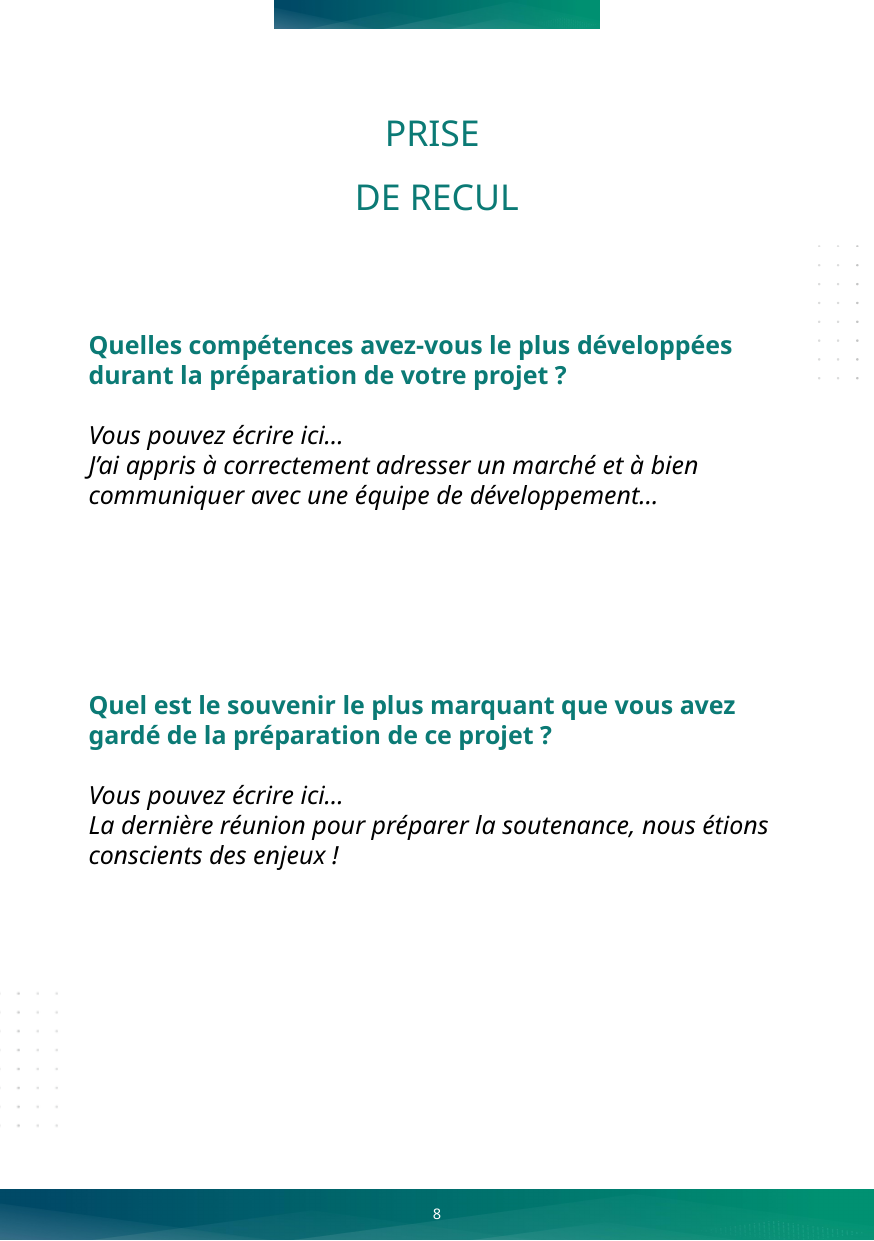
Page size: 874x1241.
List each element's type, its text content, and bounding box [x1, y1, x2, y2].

picture [0, 1189, 874, 1241]
picture [0, 960, 87, 1154]
text_box Quel est le souvenir le plus marquant que vous avez gardé de la préparation de ce projet ? Vous pouvez écrire ici… La dernière réunion pour préparer la soutenance, nous étions conscients des enjeux ! [73, 682, 820, 907]
text_box Quelles compétences avez-vous le plus développées durant la préparation de votre projet ? Vous pouvez écrire ici… J’ai appris à correctement adresser un marché et à bien communiquer avec une équipe de développement… [73, 322, 802, 518]
picture [274, 0, 600, 29]
title PRISE DE RECUL [0, 81, 874, 226]
picture [787, 217, 874, 411]
